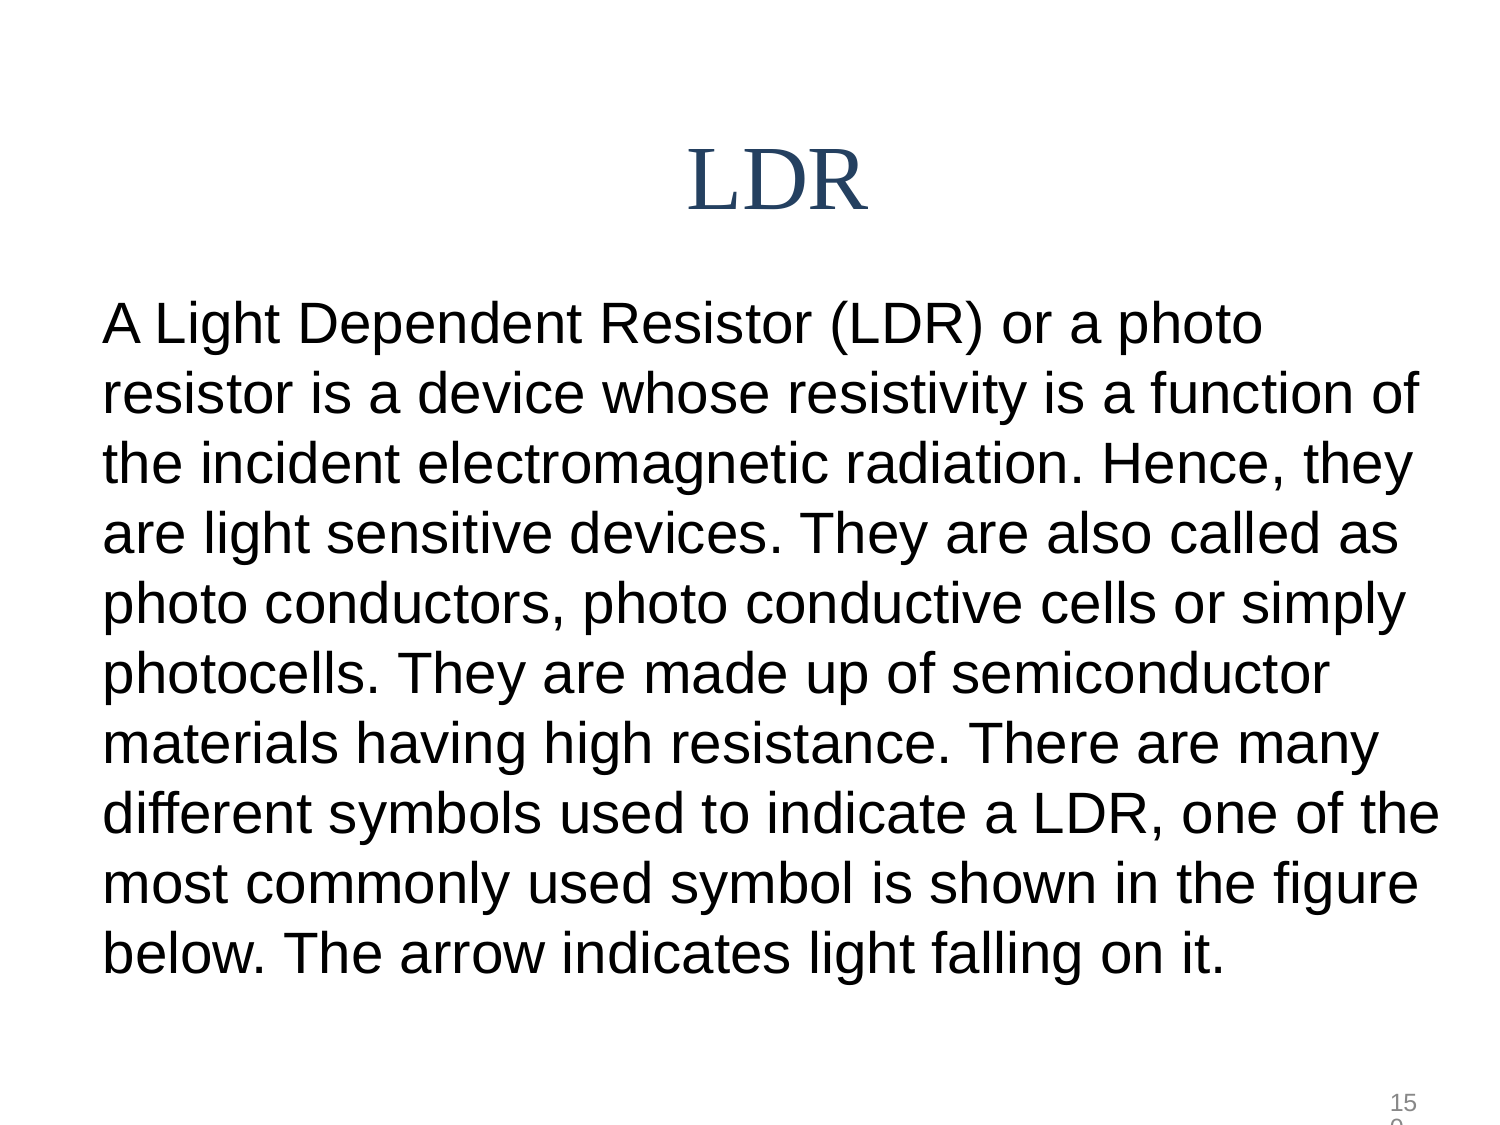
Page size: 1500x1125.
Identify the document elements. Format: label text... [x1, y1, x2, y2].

text_box 150 [1383, 1086, 1427, 1117]
text_box A Light Dependent Resistor (LDR) or a photo resistor is a device whose resistivity is a function of the incident electromagnetic radiation. Hence, they are light sensitive devices. They are also called as photo conductors, photo conductive cells or simply photocells. They are made up of semiconductor materials having high resistance. There are many different symbols used to indicate a LDR, one of the most commonly used symbol is shown in the figure below. The arrow indicates light falling on it. [87, 277, 1475, 993]
title LDR [150, 11, 1428, 277]
